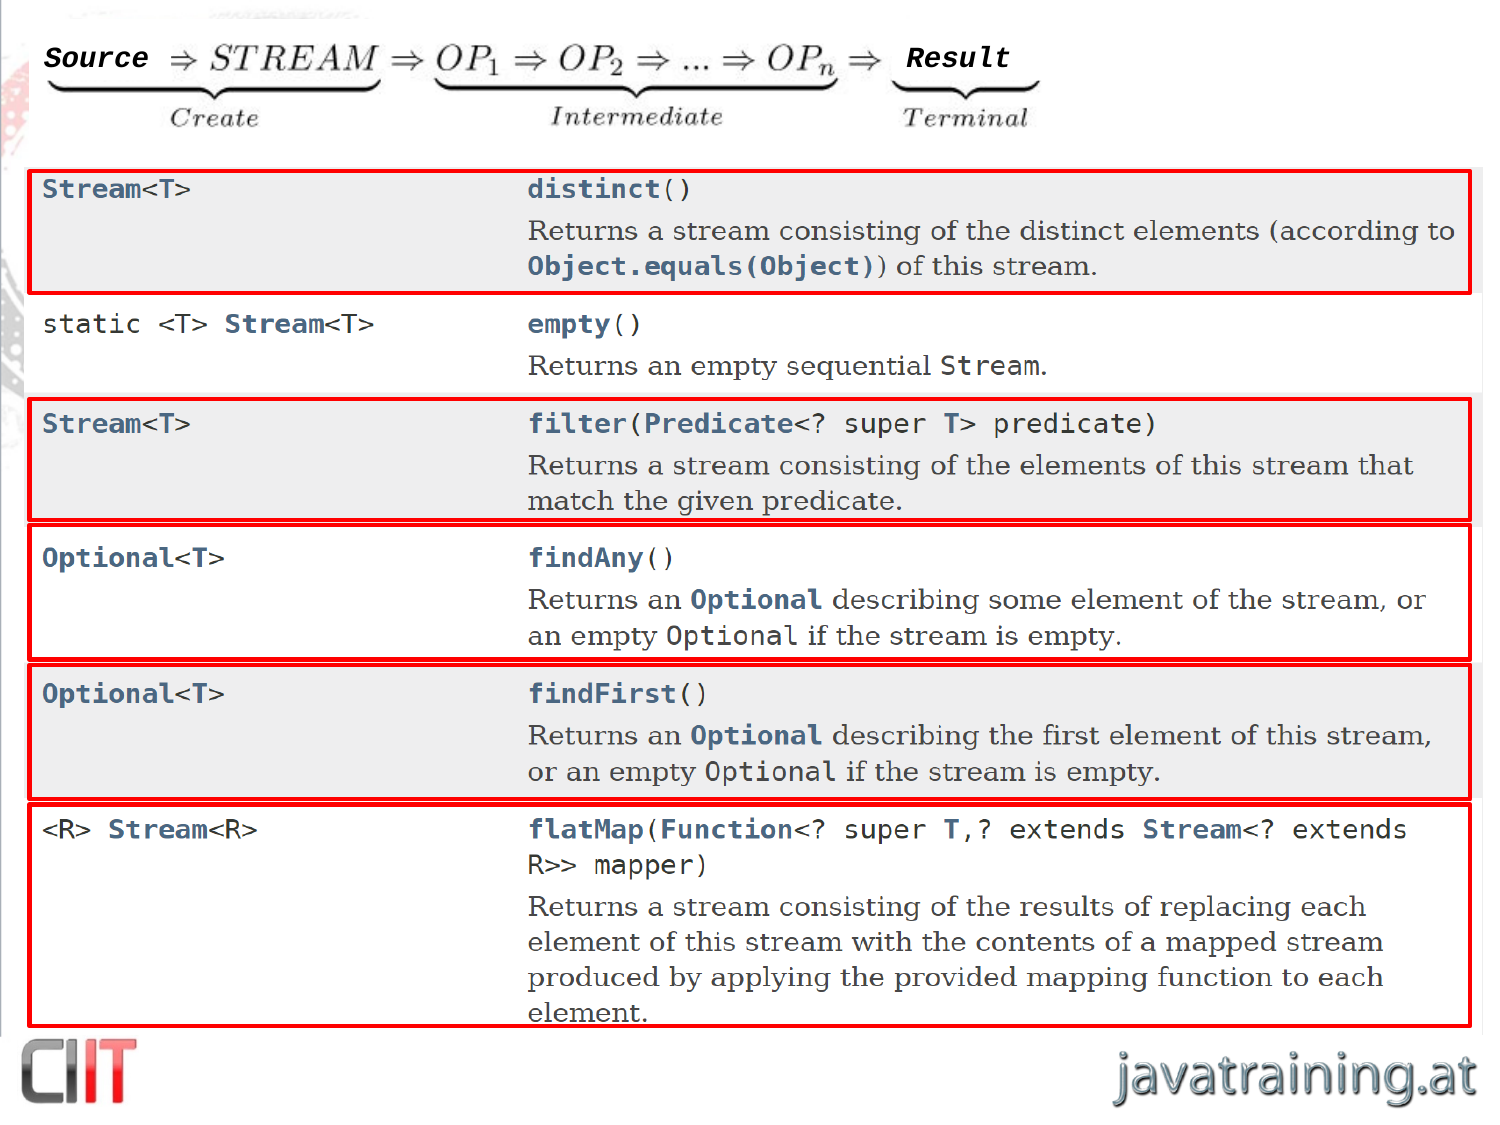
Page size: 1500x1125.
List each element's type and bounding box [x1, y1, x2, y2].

picture [0, 0, 1500, 1125]
text_box [24, 167, 1483, 1036]
